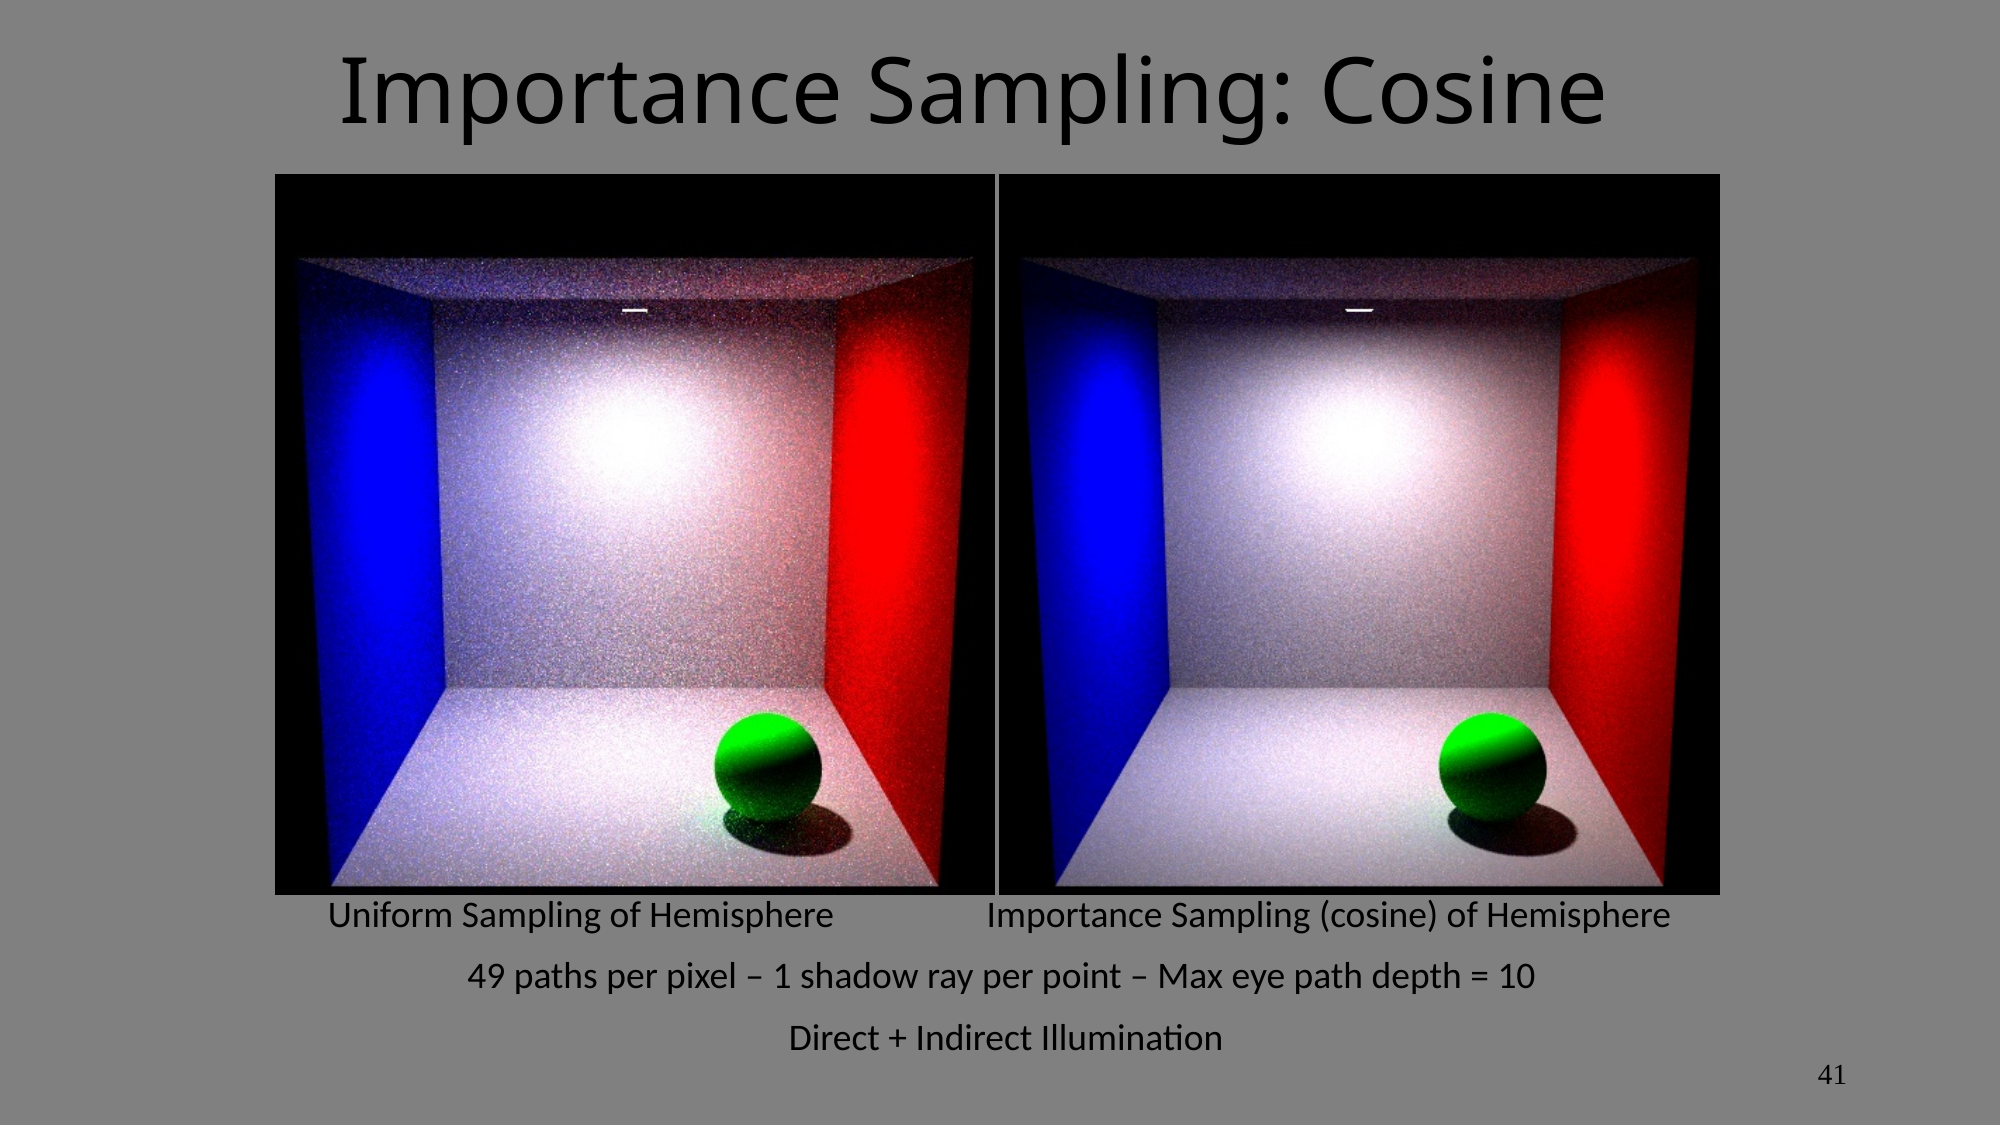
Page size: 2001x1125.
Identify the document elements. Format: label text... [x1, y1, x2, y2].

slide_number 41 [1412, 1042, 1863, 1103]
title Importance Sampling: Cosine [324, 0, 1675, 188]
picture [274, 174, 995, 895]
list Uniform Sampling of Hemisphere Importance Sampling (cosine) of Hemisphere 49 paths per pixel – 1 shadow ray per point – Max eye path depth = 10 Direct + Indirect Illumination [287, 887, 1725, 1125]
picture [999, 174, 1720, 895]
